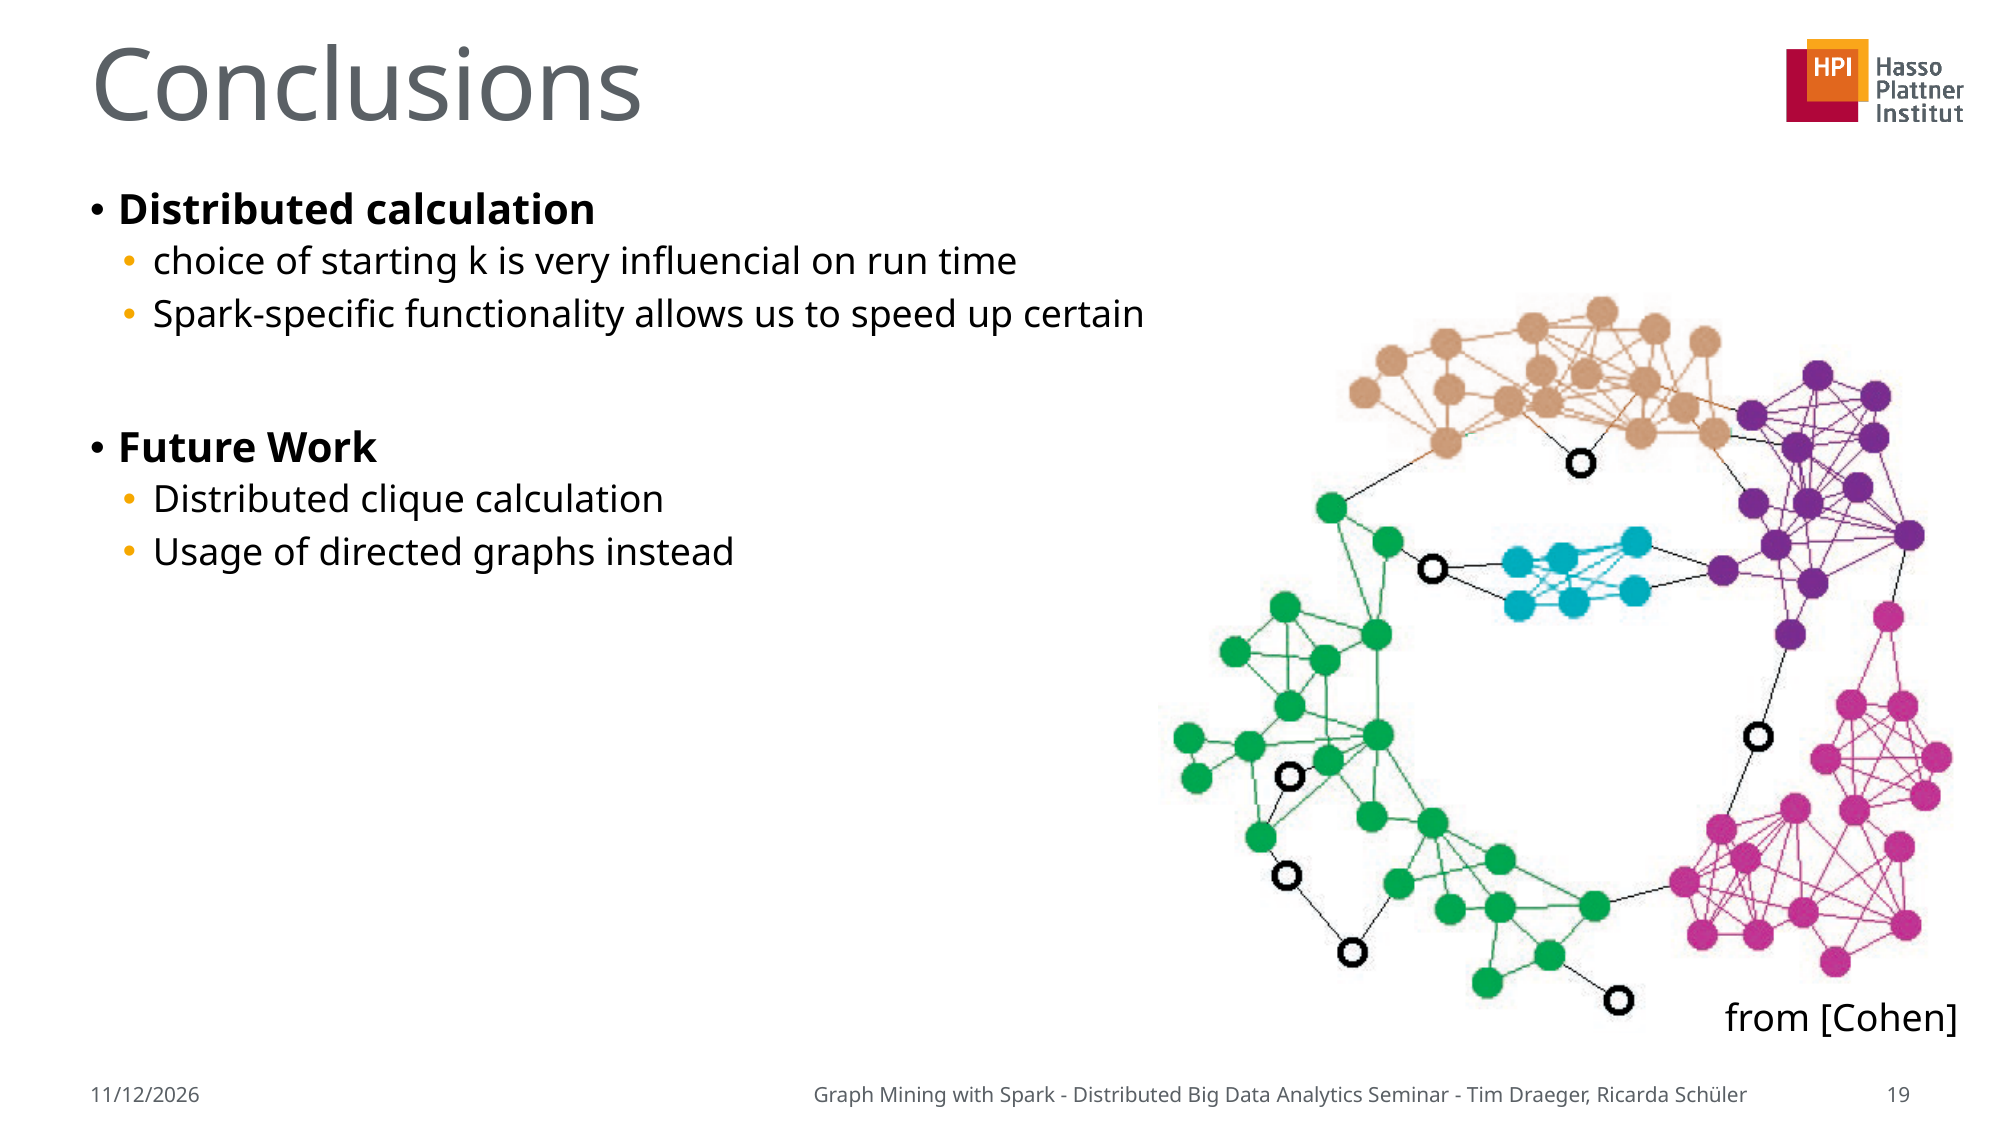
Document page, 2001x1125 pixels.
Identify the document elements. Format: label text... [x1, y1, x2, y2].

title Conclusions [75, 0, 1732, 149]
text_box from [Cohen] [1710, 1041, 1984, 1047]
footer Graph Mining with Spark - Distributed Big Data Analytics Seminar - Tim Draeger, Ricarda Schüler [238, 1065, 1763, 1125]
slide_number 19 [1768, 1065, 1926, 1125]
list Distributed calculation choice of starting k is very influencial on run time Spark-specific functionality allows us to speed up certain parts Future Work Distributed clique calculation Usage of directed graphs instead [75, 181, 1906, 1033]
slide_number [75, 1065, 233, 1125]
picture [1784, 35, 1966, 124]
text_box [1156, 267, 1980, 1034]
